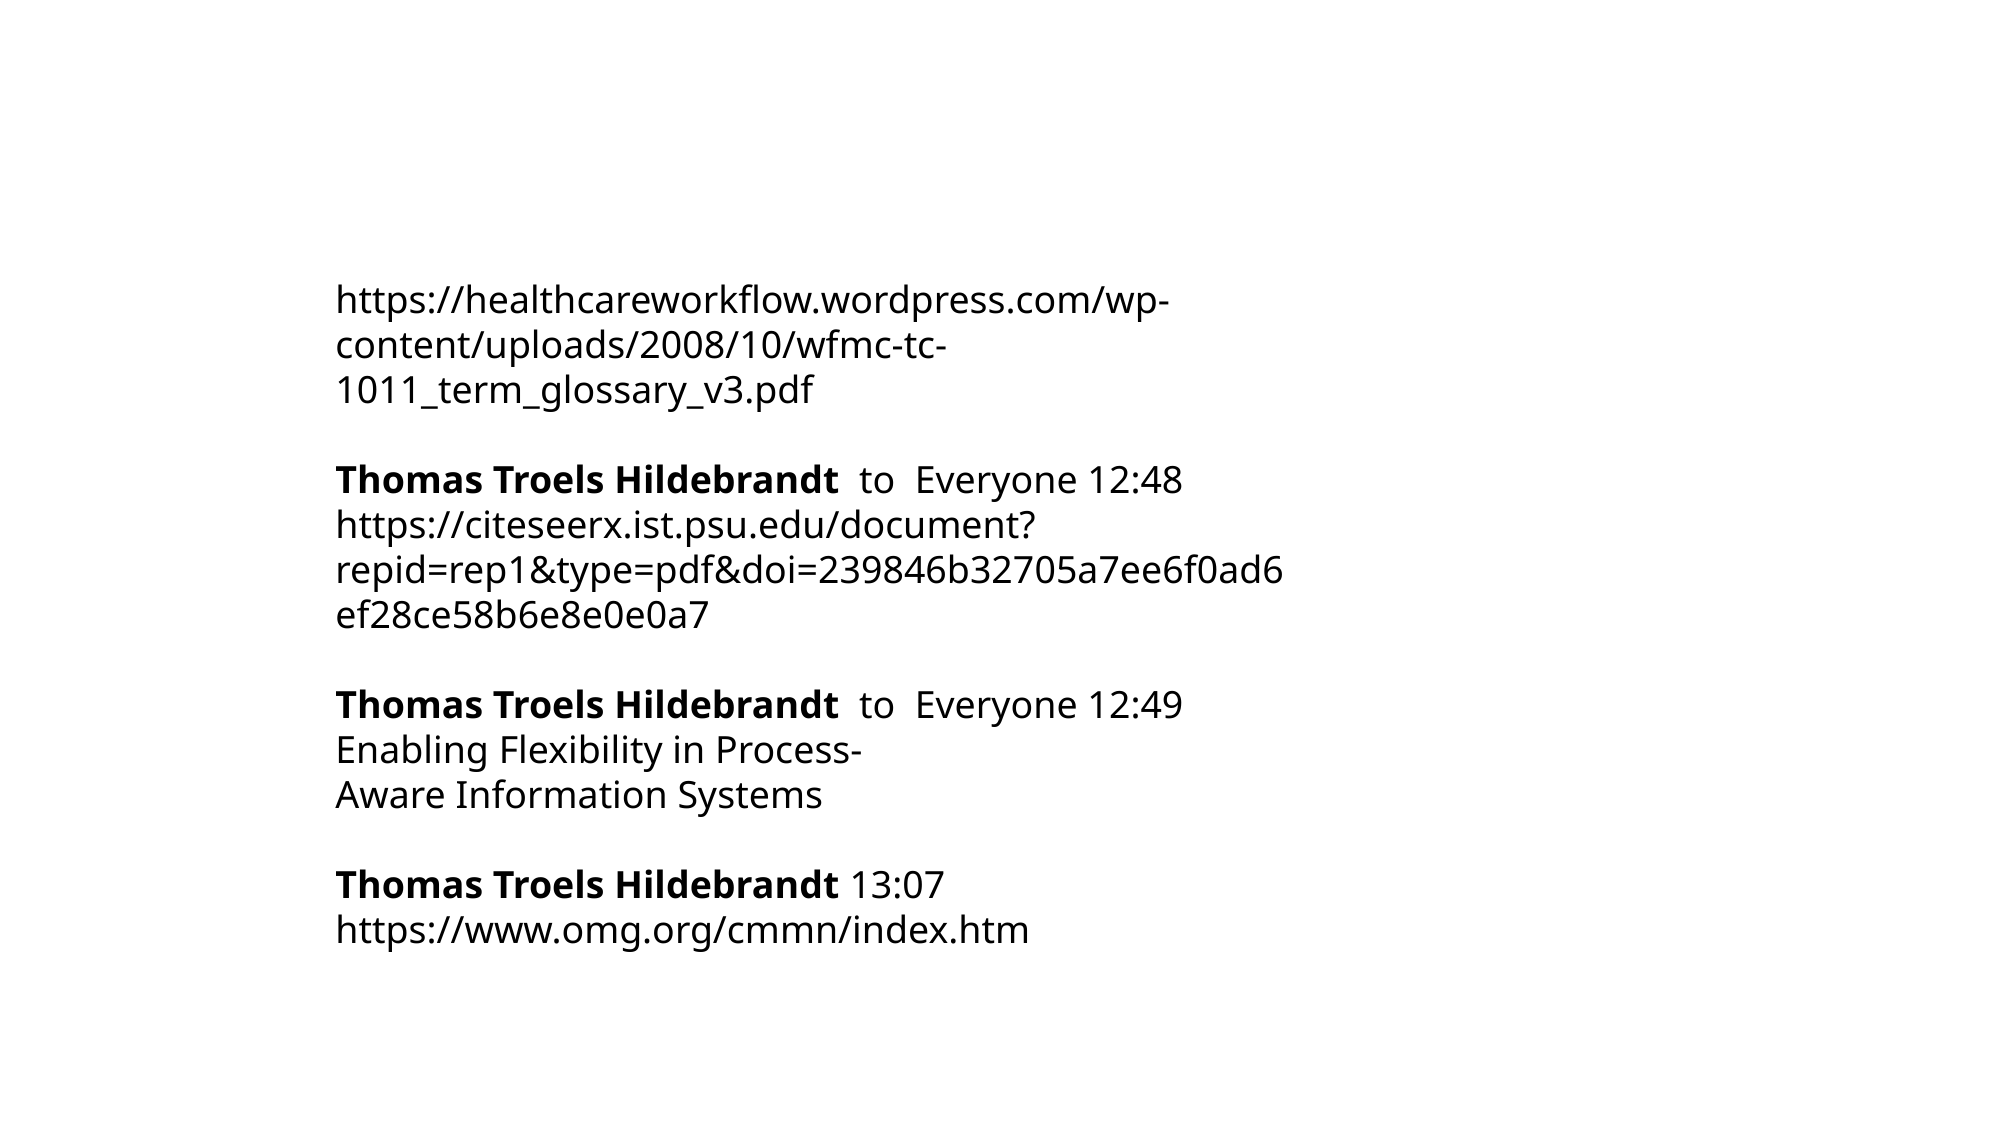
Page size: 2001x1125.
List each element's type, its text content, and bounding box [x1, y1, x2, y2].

text_box https://healthcareworkflow.wordpress.com/wp-content/uploads/2008/10/wfmc-tc-1011_term_glossary_v3.pdf Thomas Troels Hildebrandt to Everyone 12:48 https://citeseerx.ist.psu.edu/document?repid=rep1&type=pdf&doi=239846b32705a7ee6f0ad6ef28ce58b6e8e0e0a7 Thomas Troels Hildebrandt to Everyone 12:49 Enabling Flexibility in Process-Aware Information Systems Thomas Troels Hildebrandt 13:07 https://www.omg.org/cmmn/index.htm [320, 268, 1321, 959]
